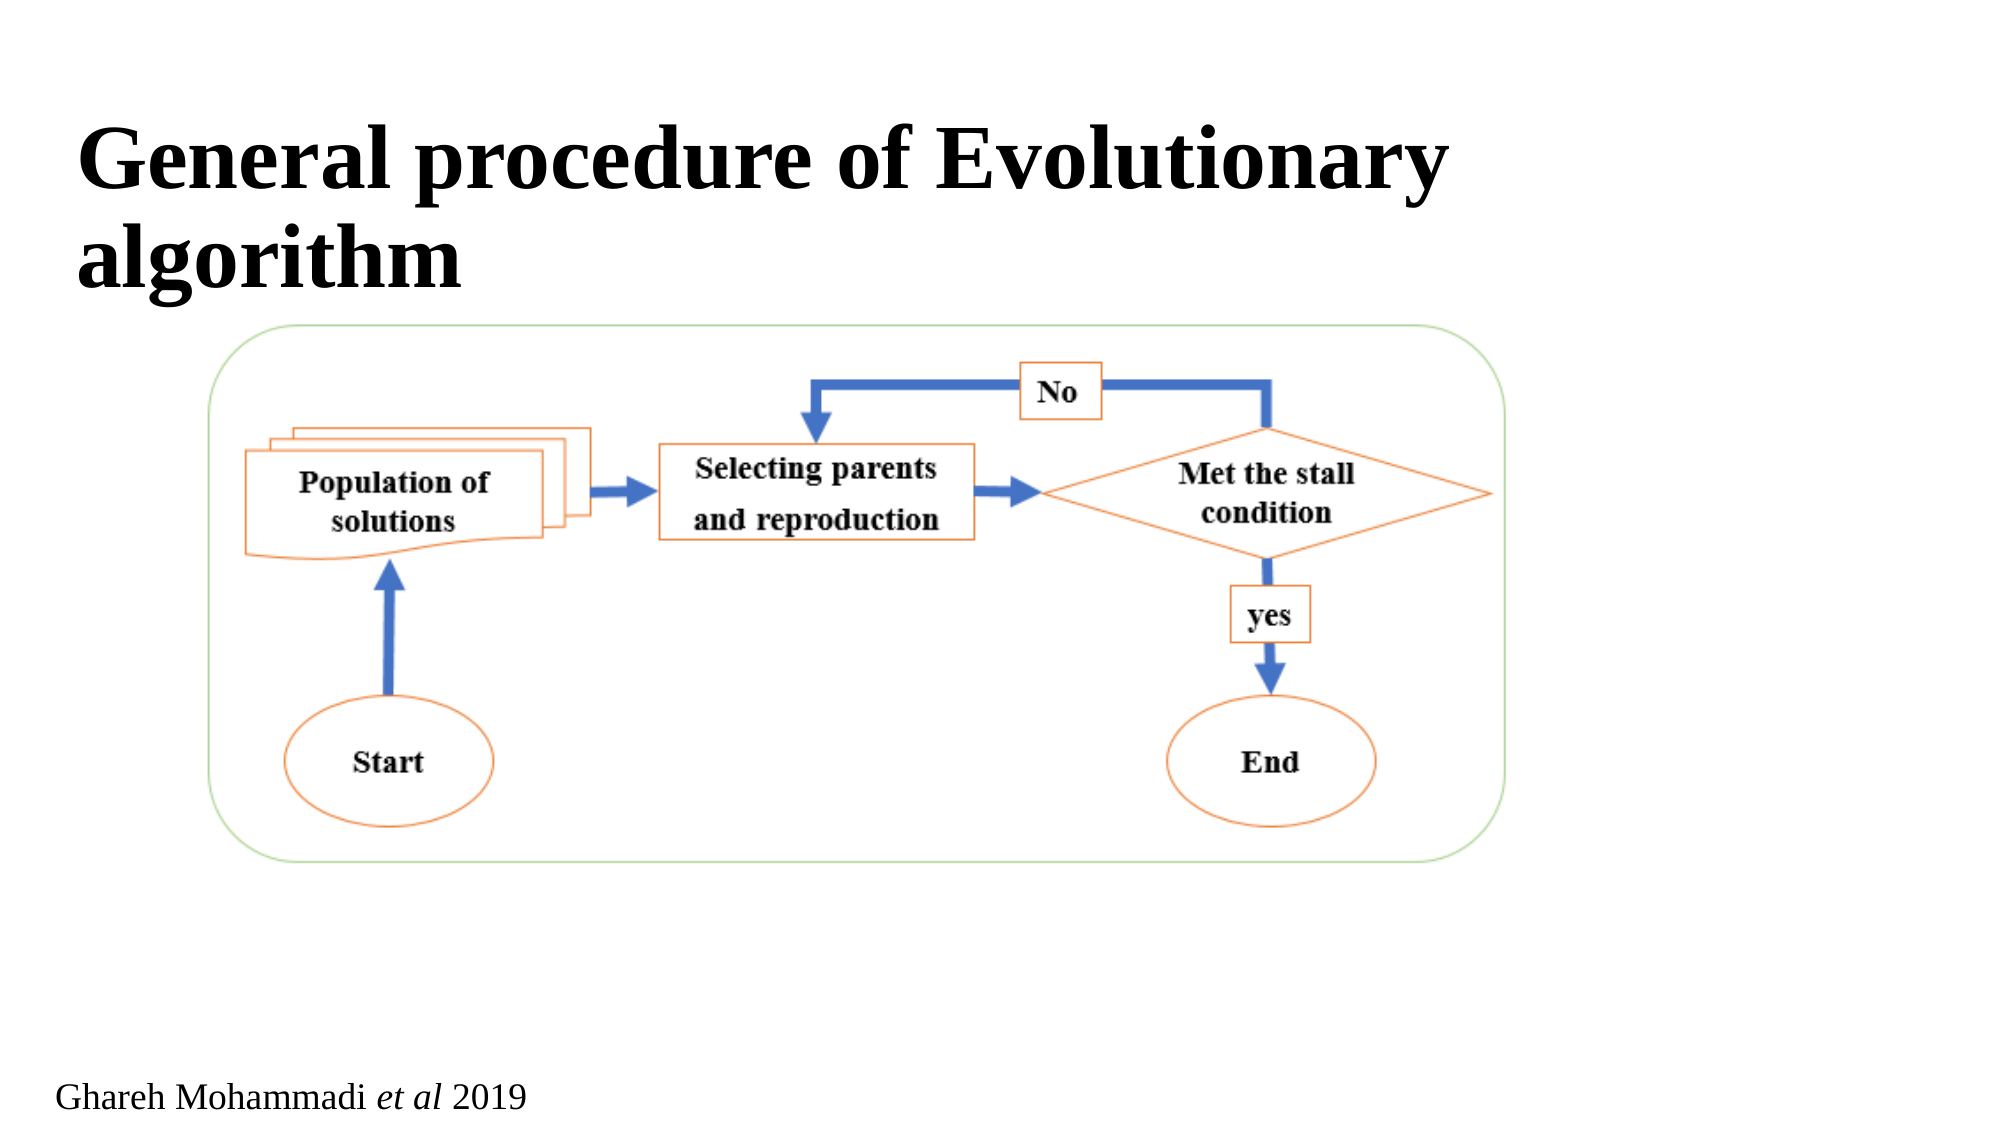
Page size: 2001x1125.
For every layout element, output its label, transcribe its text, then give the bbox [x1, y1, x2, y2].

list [194, 316, 1522, 881]
text_box Ghareh Mohammadi et al 2019 [40, 1064, 543, 1125]
title General procedure of Evolutionary algorithm [61, 99, 1709, 317]
